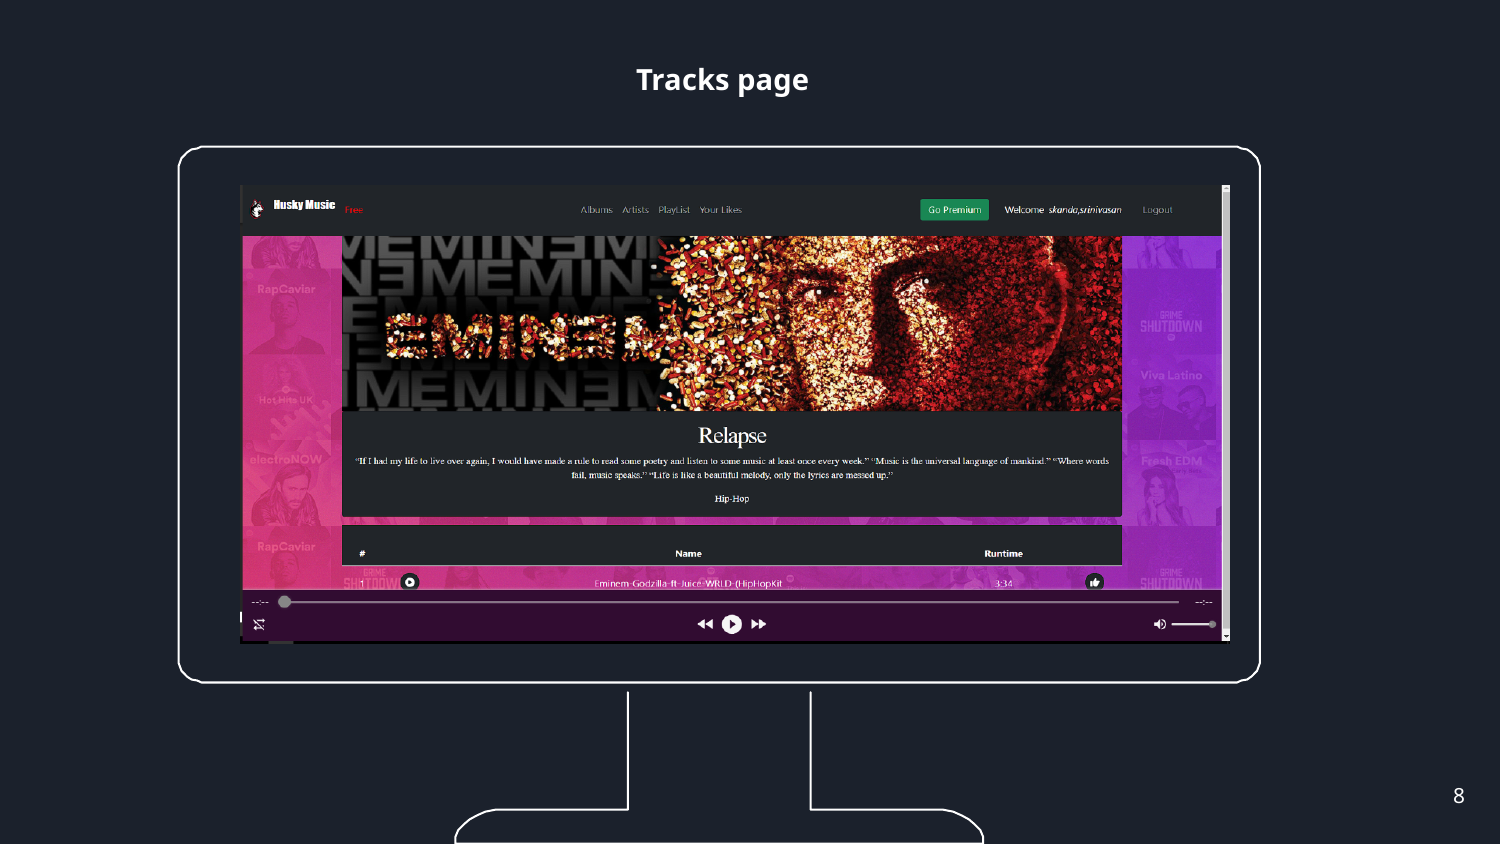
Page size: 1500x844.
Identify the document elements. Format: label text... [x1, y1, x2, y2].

picture [239, 185, 1230, 644]
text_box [178, 146, 1261, 844]
slide_number 8 [1389, 764, 1480, 830]
text_box Tracks page [602, 48, 1069, 104]
